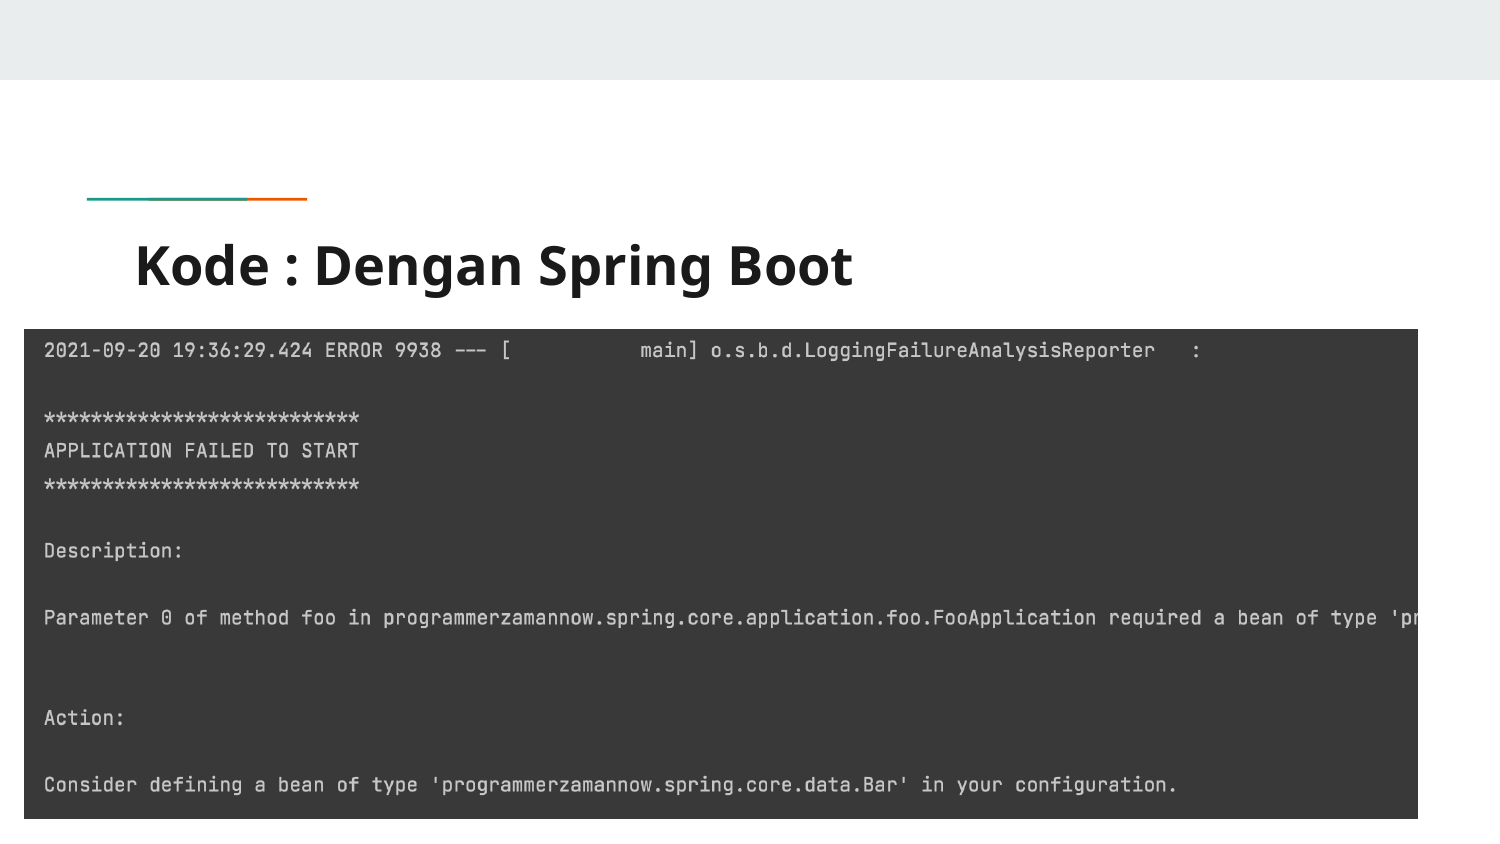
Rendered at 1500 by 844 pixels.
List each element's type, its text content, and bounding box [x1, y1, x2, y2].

picture [24, 328, 1418, 819]
title Kode : Dengan Spring Boot [119, 216, 1381, 305]
